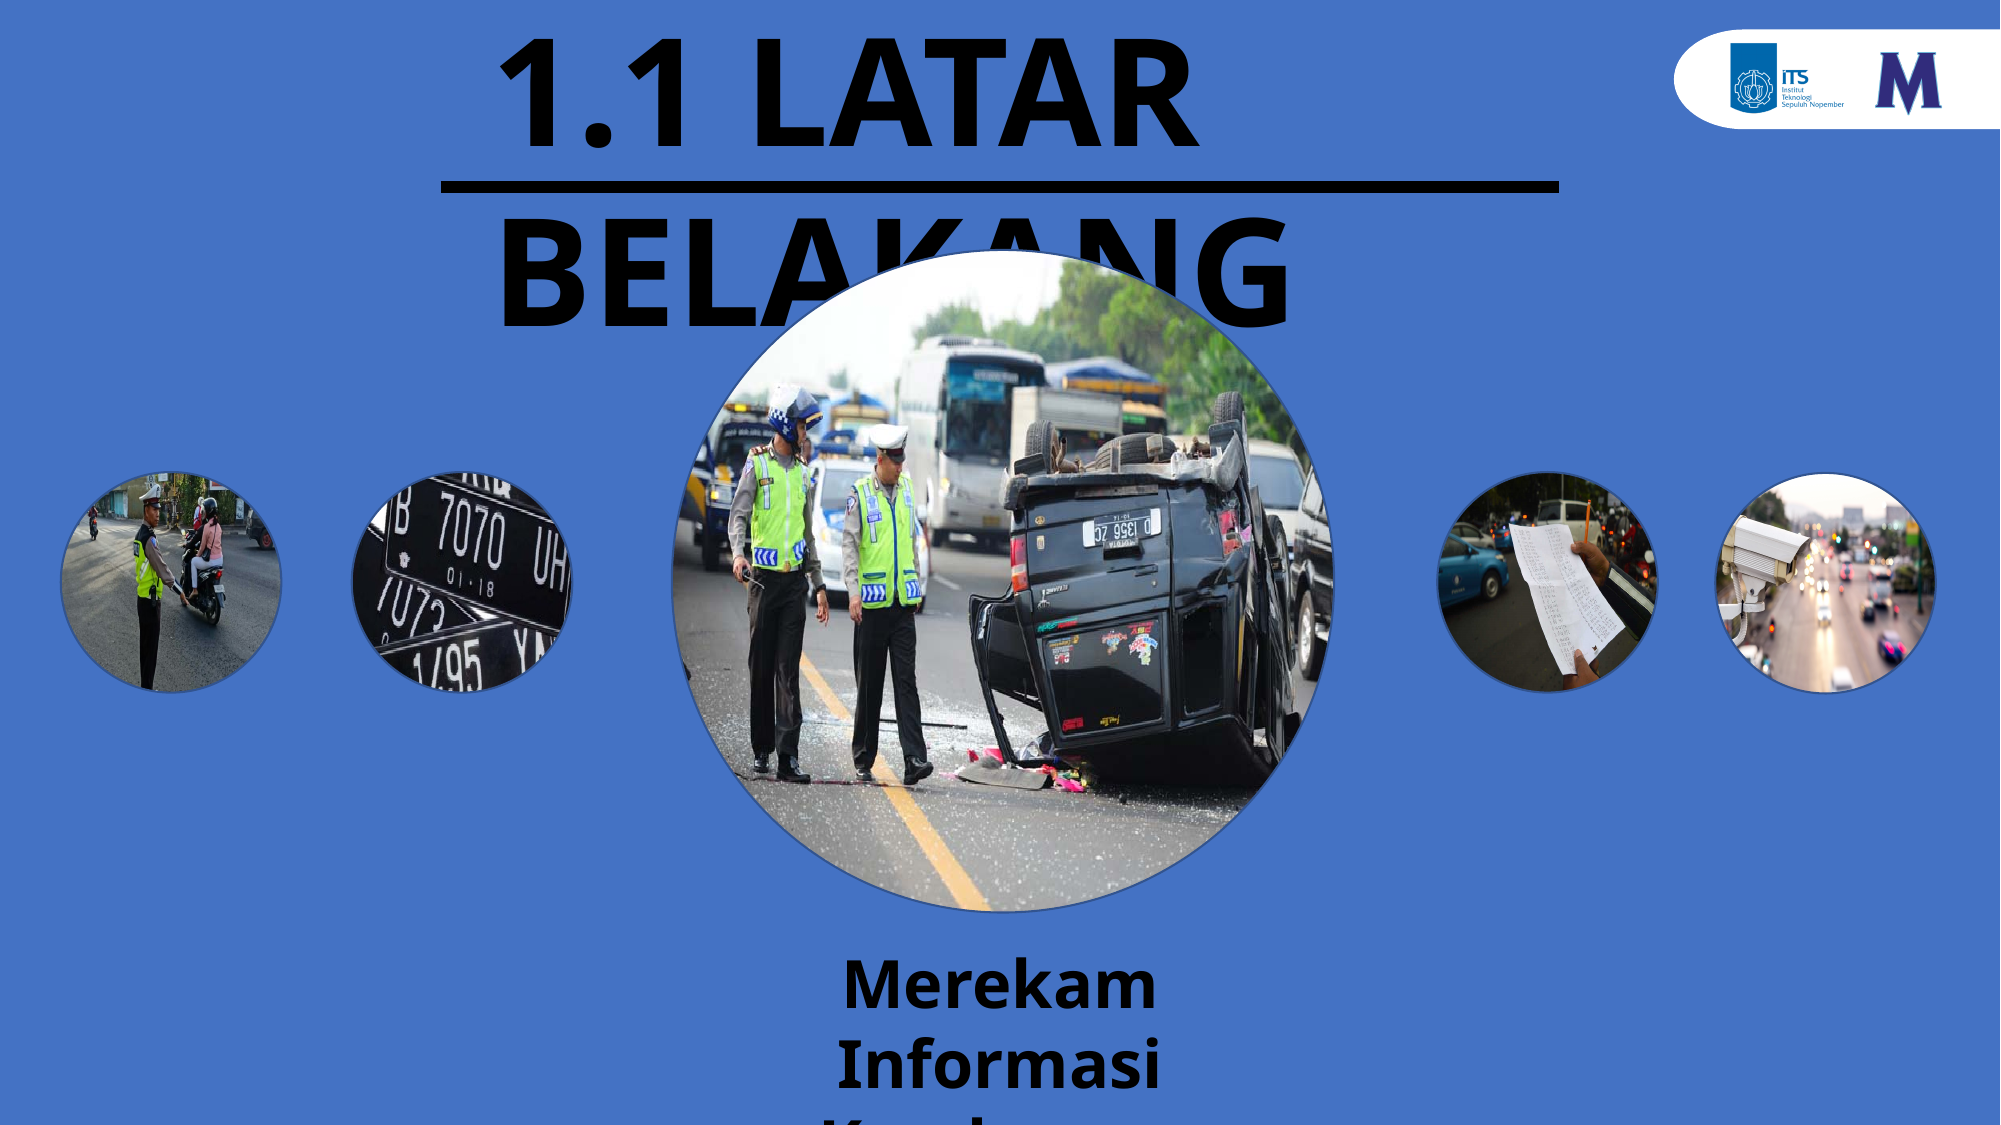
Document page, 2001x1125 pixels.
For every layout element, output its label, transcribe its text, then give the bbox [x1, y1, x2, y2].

picture [1726, 39, 1847, 117]
text_box [1672, 28, 2000, 131]
text_box [1436, 470, 1659, 694]
text_box [670, 248, 1336, 914]
text_box [1714, 471, 1937, 695]
text_box 1.1 LATAR BELAKANG [476, 0, 1574, 364]
text_box Merekam Informasi Kendaraan [690, 934, 1310, 1125]
text_box [350, 470, 574, 694]
text_box [59, 470, 283, 694]
picture [1874, 48, 1943, 117]
